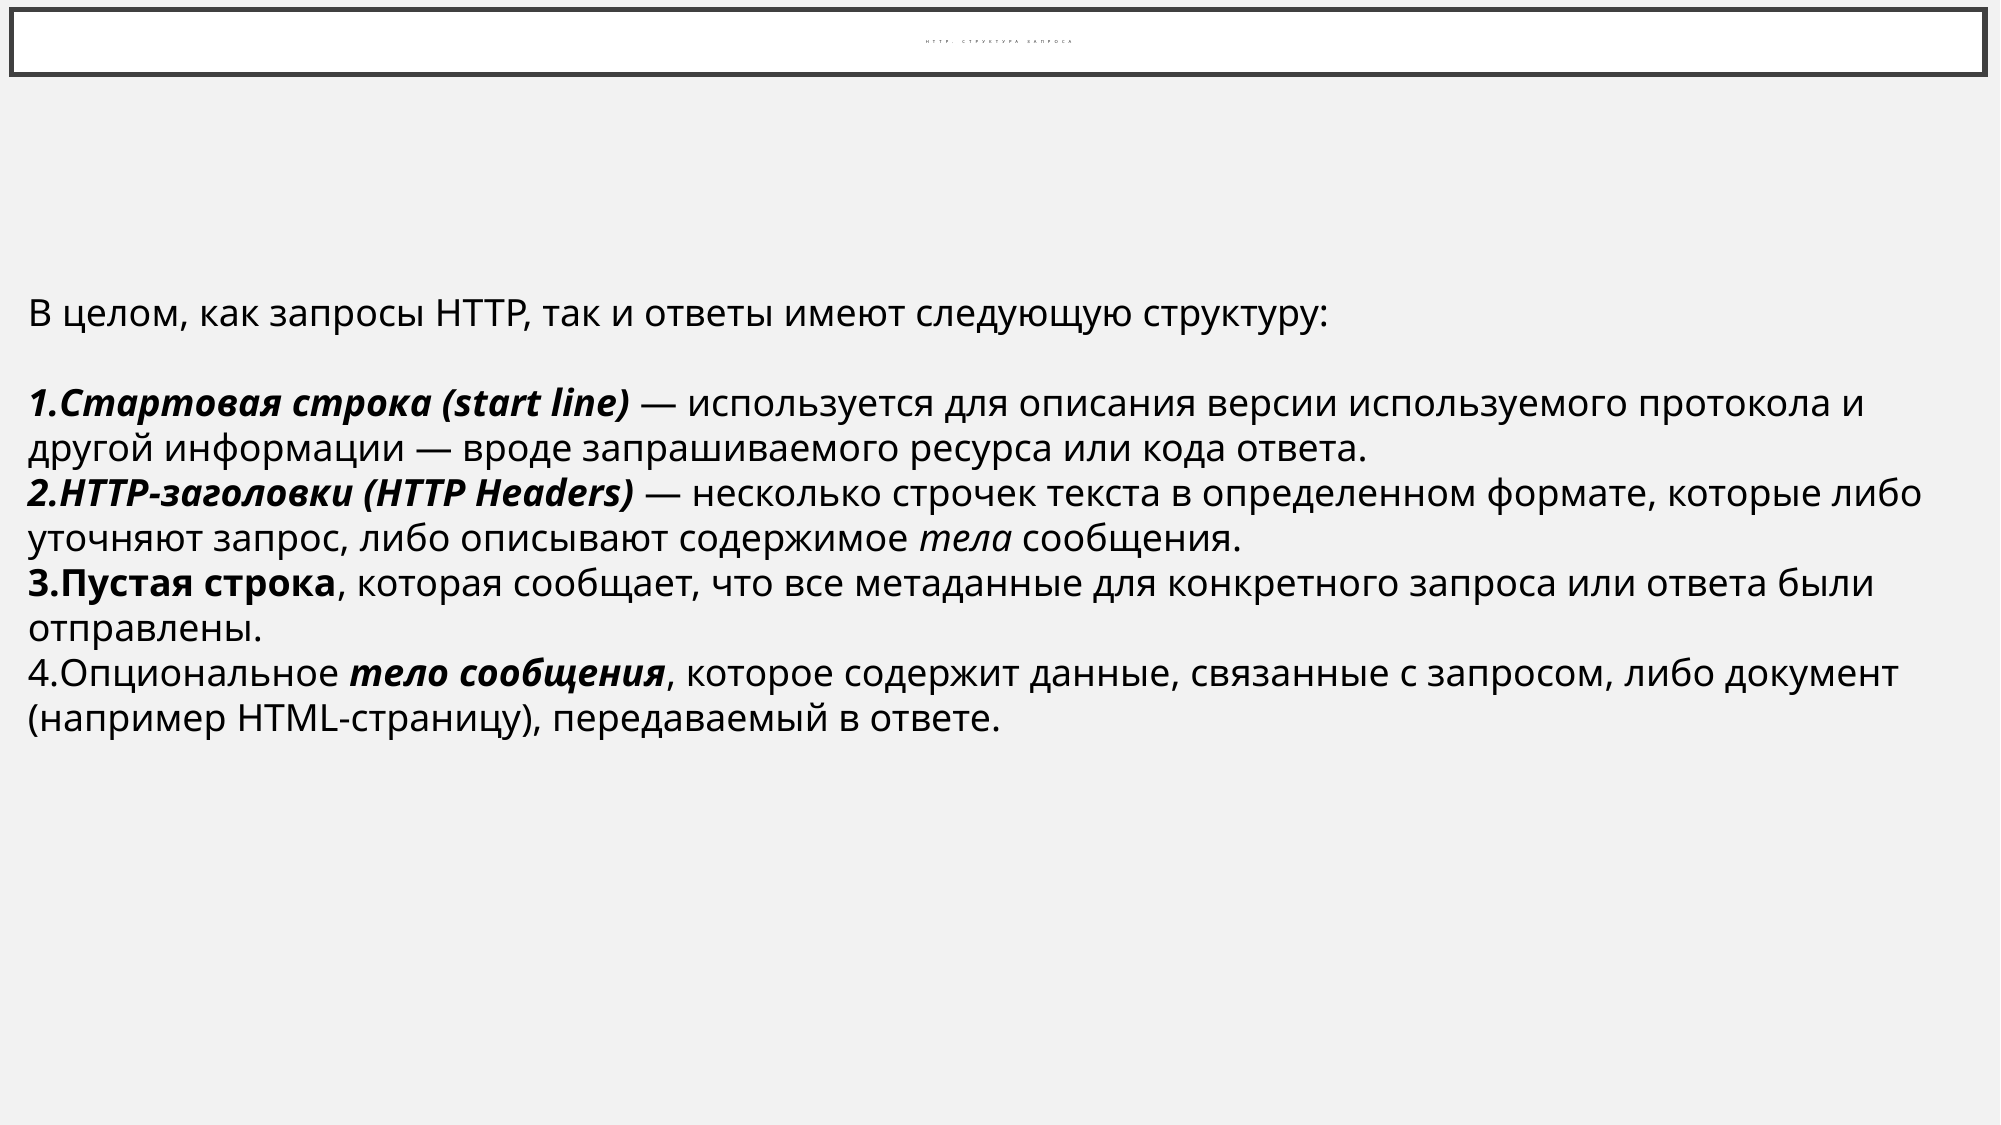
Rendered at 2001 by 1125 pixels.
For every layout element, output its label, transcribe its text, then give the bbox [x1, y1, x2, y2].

text_box В целом, как запросы HTTP, так и ответы имеют следующую структуру: Стартовая строка (start line) — используется для описания версии используемого протокола и другой информации — вроде запрашиваемого ресурса или кода ответа. HTTP-заголовки (HTTP Headers) — несколько строчек текста в определенном формате, которые либо уточняют запрос, либо описывают содержимое тела сообщения. Пустая строка, которая сообщает, что все метаданные для конкретного запроса или ответа были отправлены. Опциональное тело сообщения, которое содержит данные, связанные с запросом, либо документ (например HTML-страницу), передаваемый в ответе. [13, 281, 1987, 747]
title HTTP. Структура запроса [9, 7, 1988, 77]
